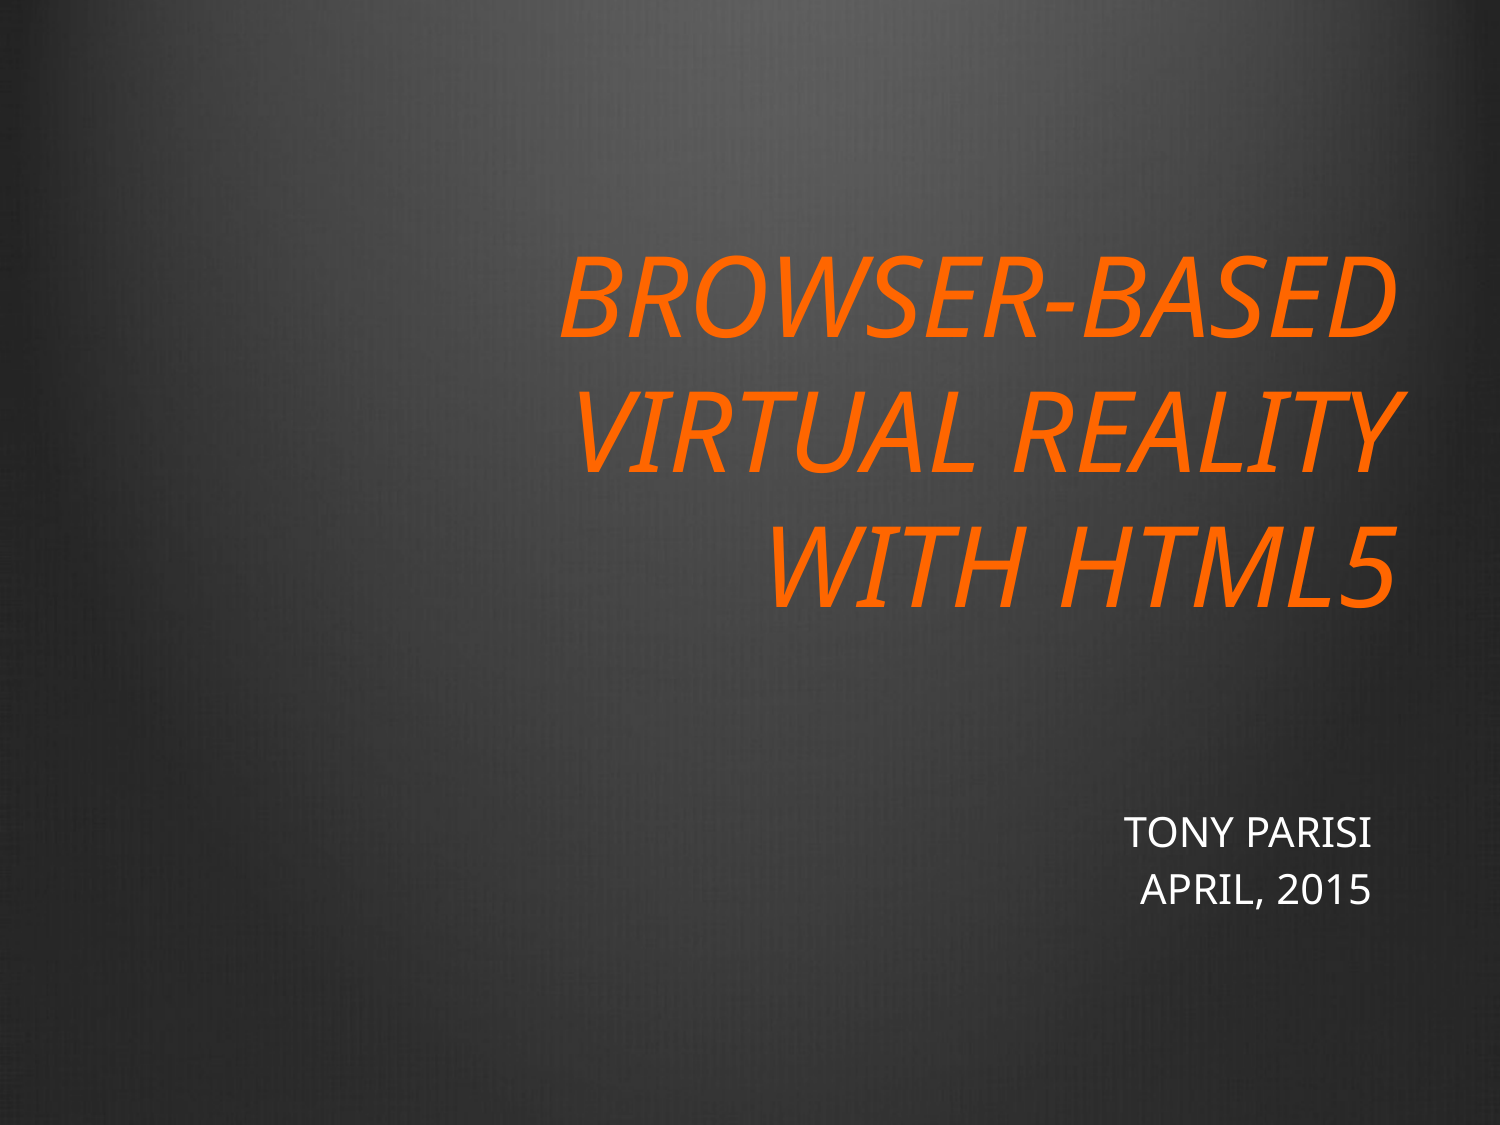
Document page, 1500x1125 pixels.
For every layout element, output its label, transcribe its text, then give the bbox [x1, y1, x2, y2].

subtitle tony parisi April, 2015 [112, 798, 1388, 943]
text_box Browser-based Virtual Reality with html5 [458, 368, 1415, 638]
